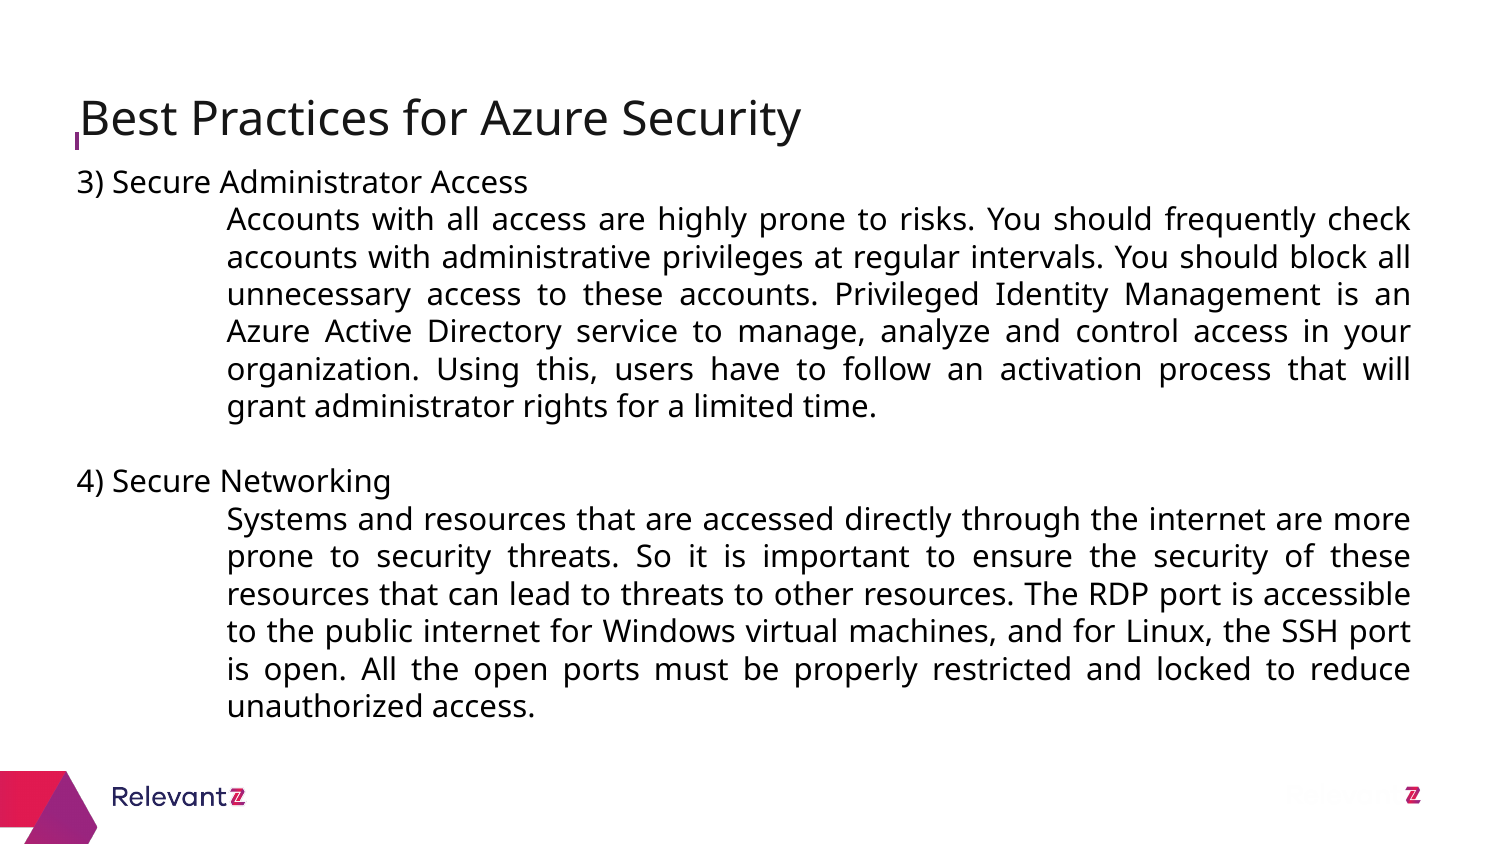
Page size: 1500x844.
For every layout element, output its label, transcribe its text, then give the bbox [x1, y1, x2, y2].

title 3) Secure Administrator Access Accounts with all access are highly prone to risks. You should frequently check accounts with administrative privileges at regular intervals. You should block all unnecessary access to these accounts. Privileged Identity Management is an Azure Active Directory service to manage, analyze and control access in your organization. Using this, users have to follow an activation process that will grant administrator rights for a limited time. 4) Secure Networking Systems and resources that are accessed directly through the internet are more prone to security threats. So it is important to ensure the security of these resources that can lead to threats to other resources. The RDP port is accessible to the public internet for Windows virtual machines, and for Linux, the SSH port is open. All the open ports must be properly restricted and locked to reduce unauthorized access. [76, 161, 1414, 726]
picture [0, 769, 101, 844]
text_box Best Practices for Azure Security [64, 55, 1266, 161]
picture [109, 782, 250, 810]
picture [1284, 782, 1425, 810]
